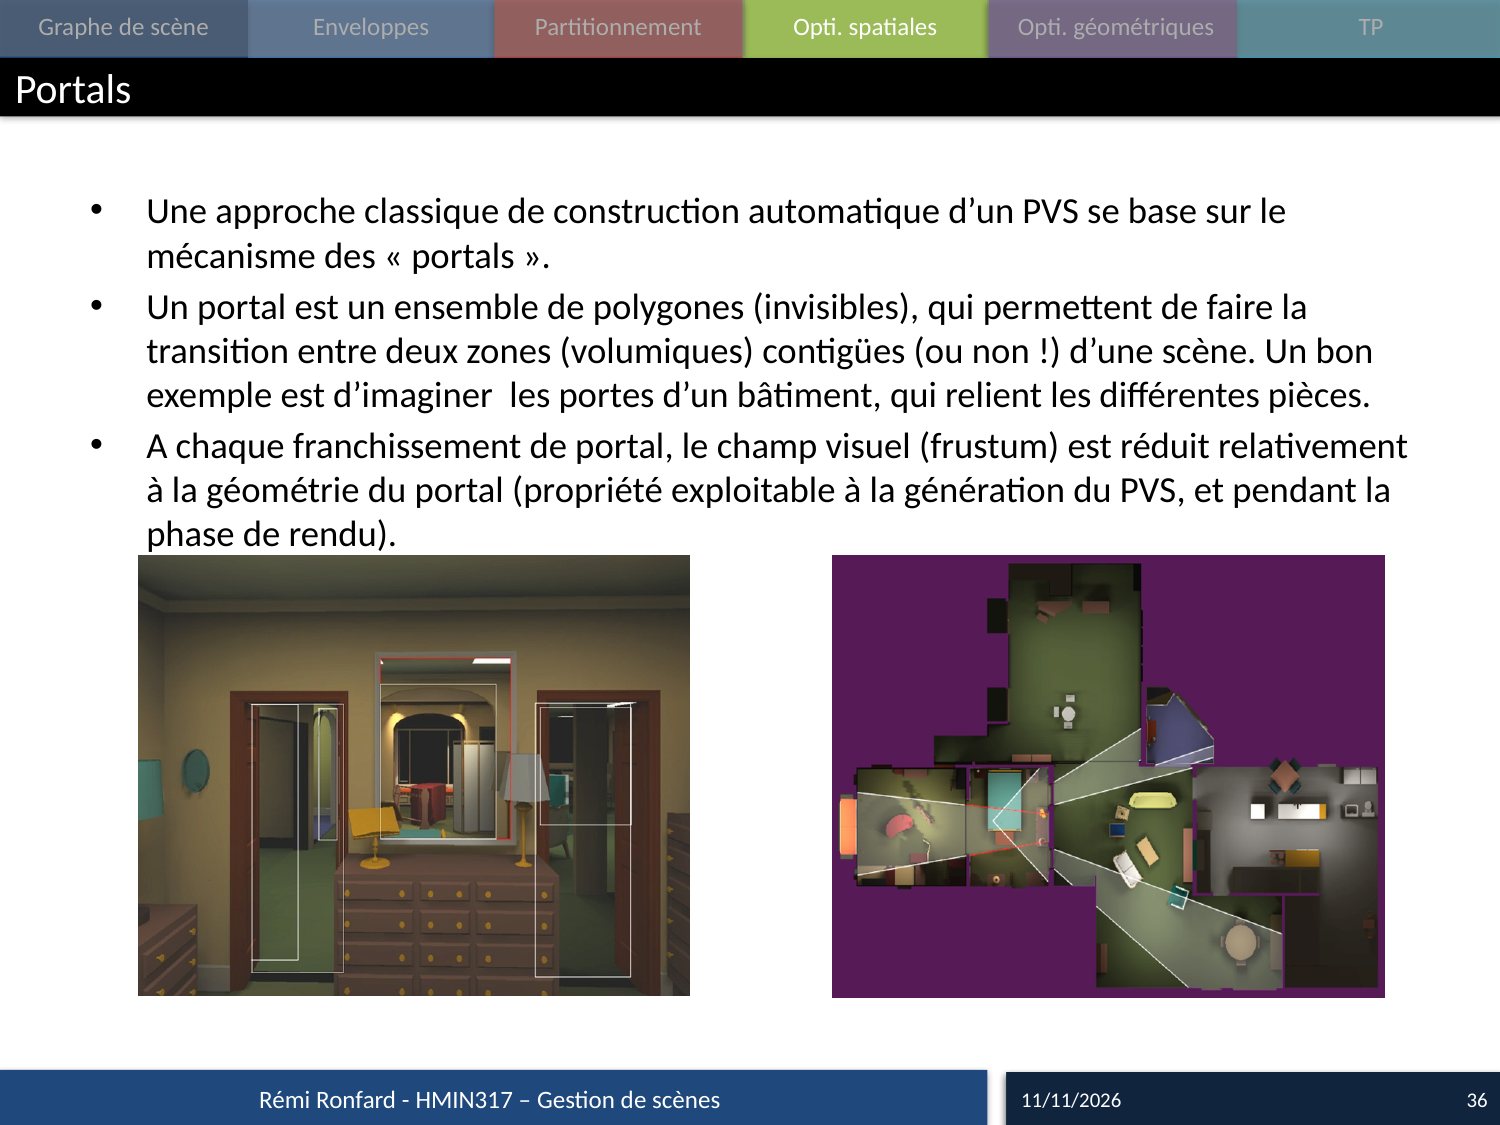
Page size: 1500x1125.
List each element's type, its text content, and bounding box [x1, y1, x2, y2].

slide_number 36 [1153, 1071, 1500, 1125]
title Portals [0, 58, 1500, 117]
list Une approche classique de construction automatique d’un PVS se base sur le mécanisme des « portals ». Un portal est un ensemble de polygones (invisibles), qui permettent de faire la transition entre deux zones (volumiques) contigües (ou non !) d’une scène. Un bon exemple est d’imaginer les portes d’un bâtiment, qui relient les différentes pièces. A chaque franchissement de portal, le champ visuel (frustum) est réduit relativement à la géométrie du portal (propriété exploitable à la génération du PVS, et pendant la phase de rendu). [75, 179, 1425, 571]
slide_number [1006, 1070, 1153, 1125]
picture [832, 555, 1386, 998]
footer Rémi Ronfard - HMIN317 – Gestion de scènes [0, 1069, 988, 1125]
picture [138, 555, 690, 997]
